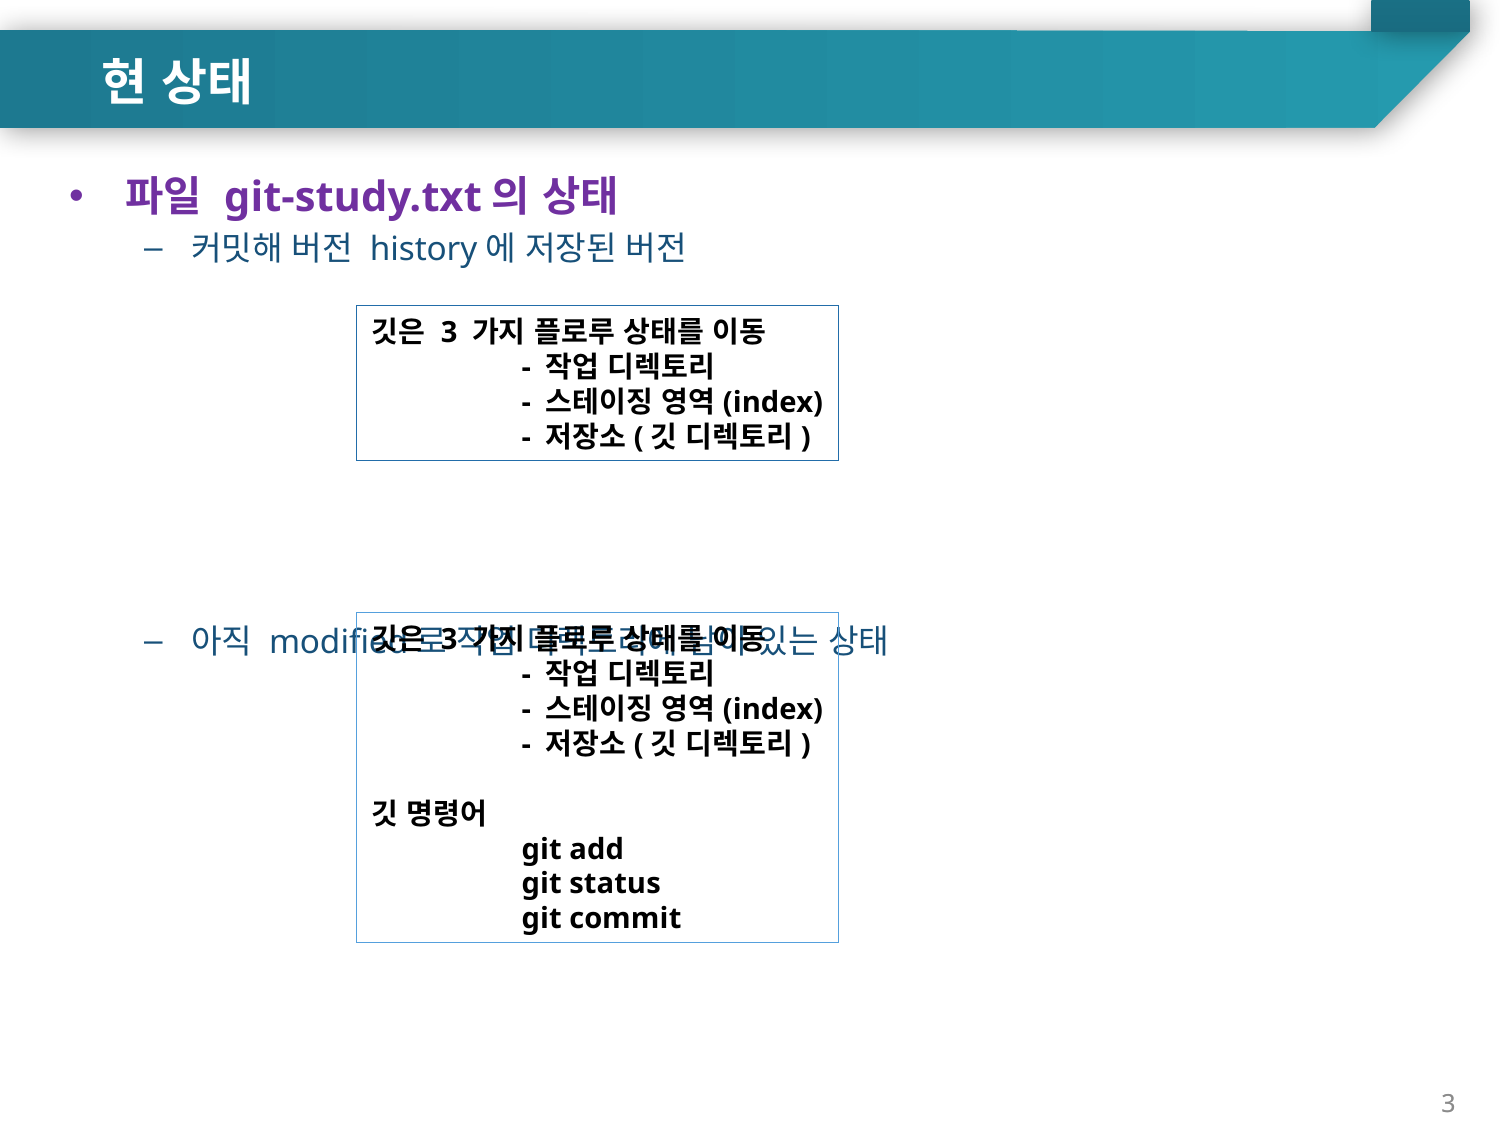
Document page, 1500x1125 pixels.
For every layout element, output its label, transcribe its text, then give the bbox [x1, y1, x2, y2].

list 현 상태 [101, 50, 1306, 118]
list 파일 git-study.txt의 상태 커밋해 버전 history에 저장된 버전 아직 modified로 작업 디렉토리에 남아 있는 상태 [54, 162, 1461, 1058]
text_box 깃은 3 가지 플로루 상태를 이동 - 작업 디렉토리 - 스테이징 영역(index) - 저장소(깃 디렉토리) [356, 305, 839, 461]
text_box 깃은 3 가지 플로루 상태를 이동 - 작업 디렉토리 - 스테이징 영역(index) - 저장소(깃 디렉토리) 깃 명령어 git add git status git commit [356, 612, 839, 943]
slide_number 3 [1120, 1084, 1471, 1124]
